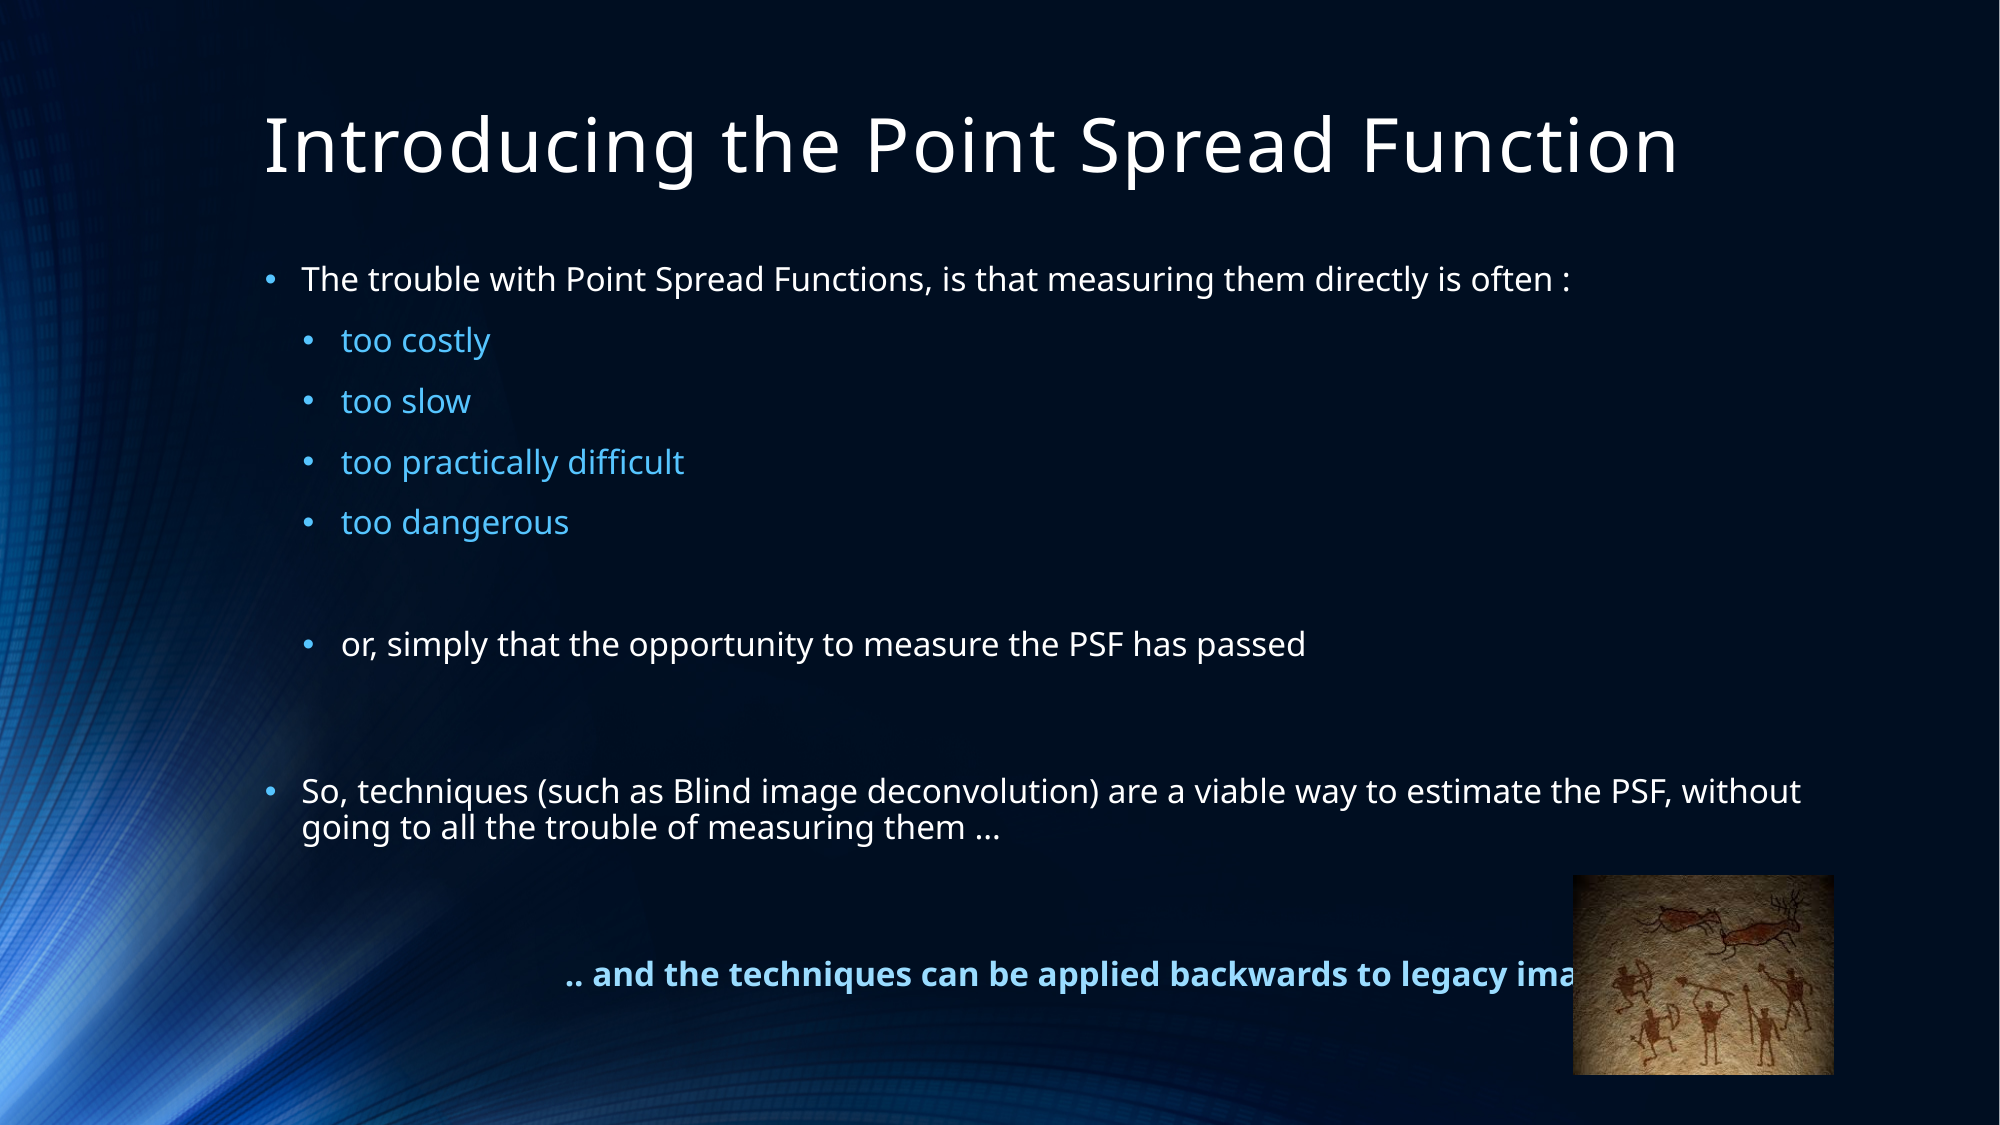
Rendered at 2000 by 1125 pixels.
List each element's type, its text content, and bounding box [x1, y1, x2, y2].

picture [0, 0, 2000, 1125]
title Introducing the Point Spread Function [249, 62, 1750, 197]
list The trouble with Point Spread Functions, is that measuring them directly is often : too costly too slow too practically difficult too dangerous or, simply that the opportunity to measure the PSF has passed So, techniques (such as Blind image deconvolution) are a viable way to estimate the PSF, without going to all the trouble of measuring them … .. and the techniques can be applied backwards to legacy images! [249, 255, 1839, 1083]
